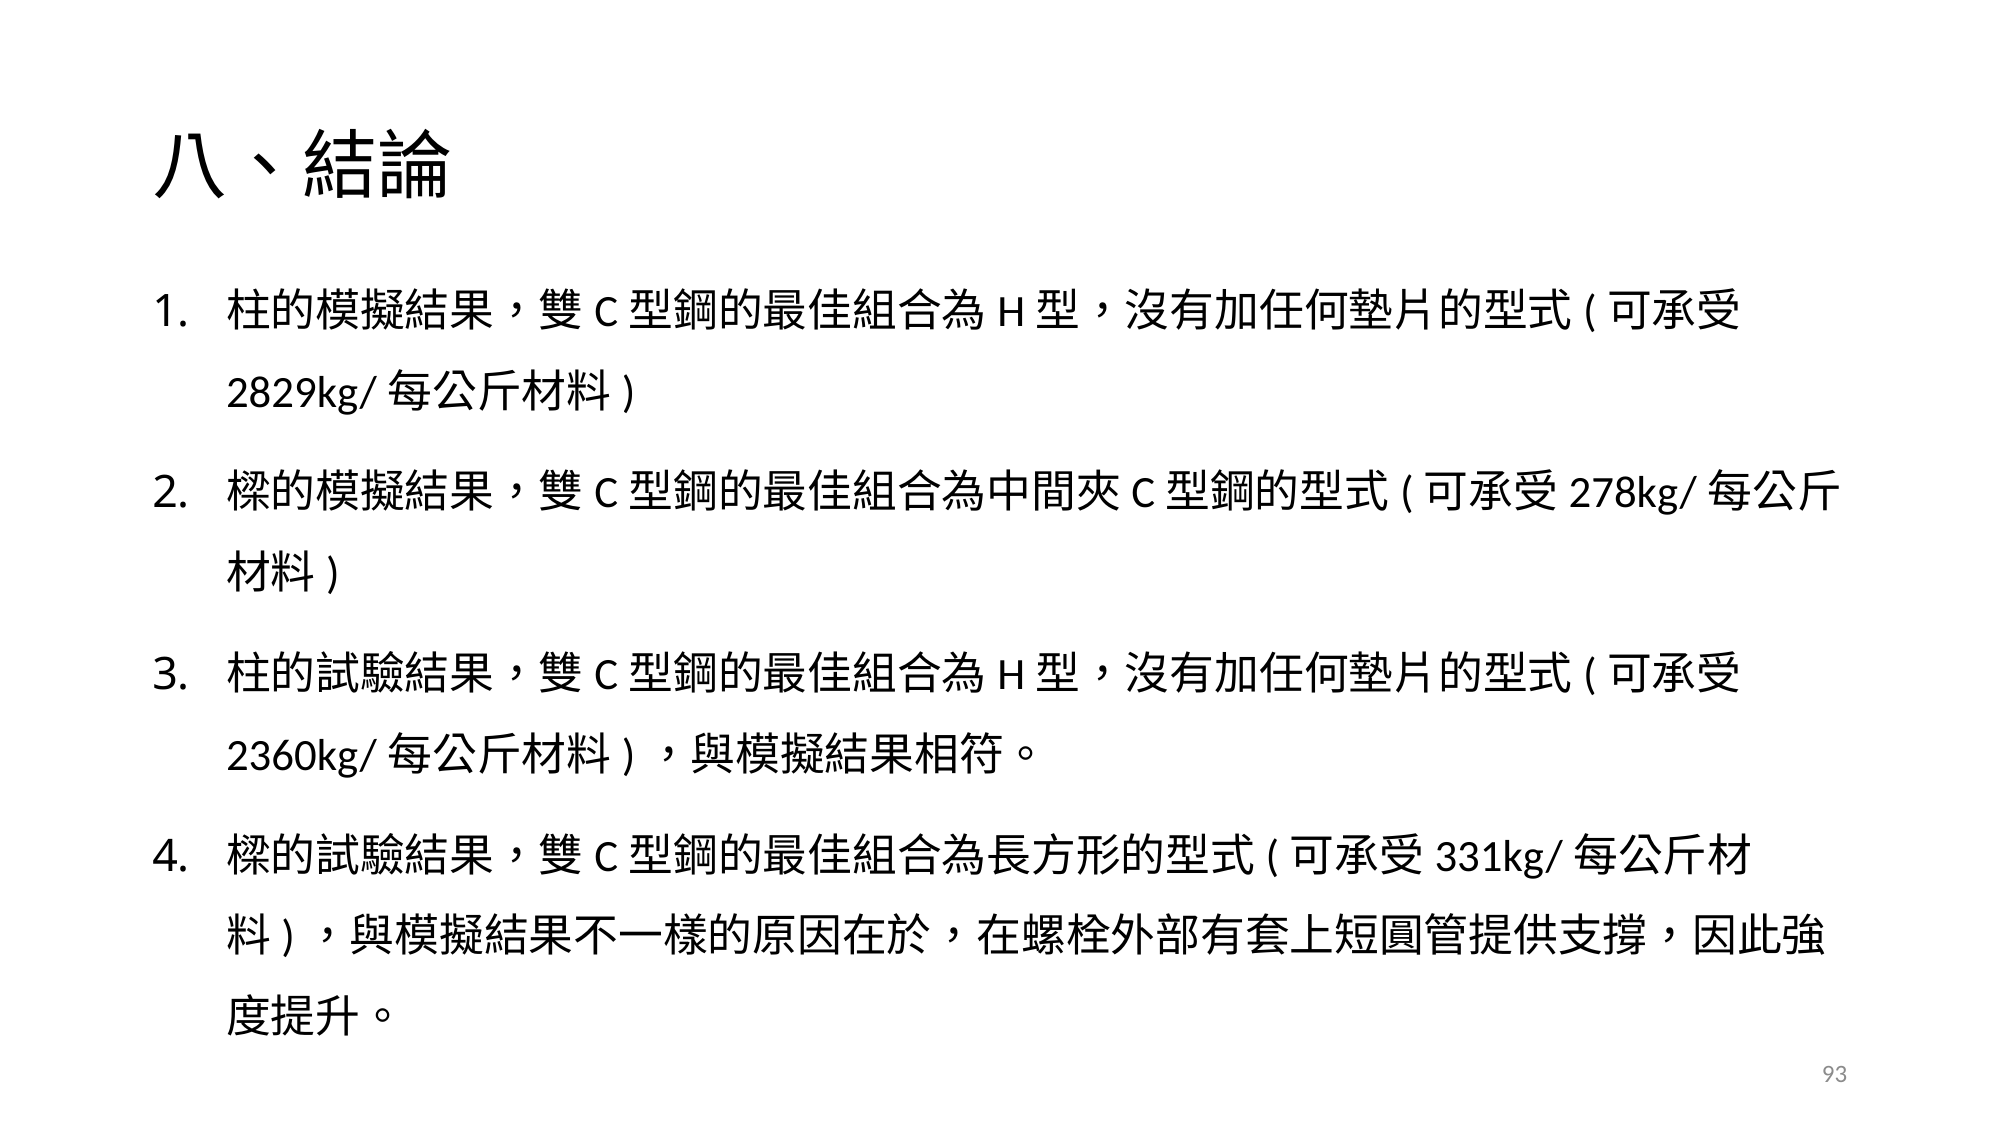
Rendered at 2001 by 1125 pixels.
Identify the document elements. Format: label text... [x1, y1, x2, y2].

slide_number 93 [1412, 1042, 1863, 1103]
list 柱的模擬結果，雙C型鋼的最佳組合為H型，沒有加任何墊片的型式(可承受2829kg/每公斤材料) 樑的模擬結果，雙C型鋼的最佳組合為中間夾C型鋼的型式(可承受278kg/每公斤材料) 柱的試驗結果，雙C型鋼的最佳組合為H型，沒有加任何墊片的型式(可承受2360kg/每公斤材料)，與模擬結果相符。 樑的試驗結果，雙C型鋼的最佳組合為長方形的型式(可承受331kg/每公斤材料)，與模擬結果不一樣的原因在於，在螺栓外部有套上短圓管提供支撐，因此強度提升。 [137, 247, 1863, 1051]
title 八、結論 [137, 59, 1863, 247]
